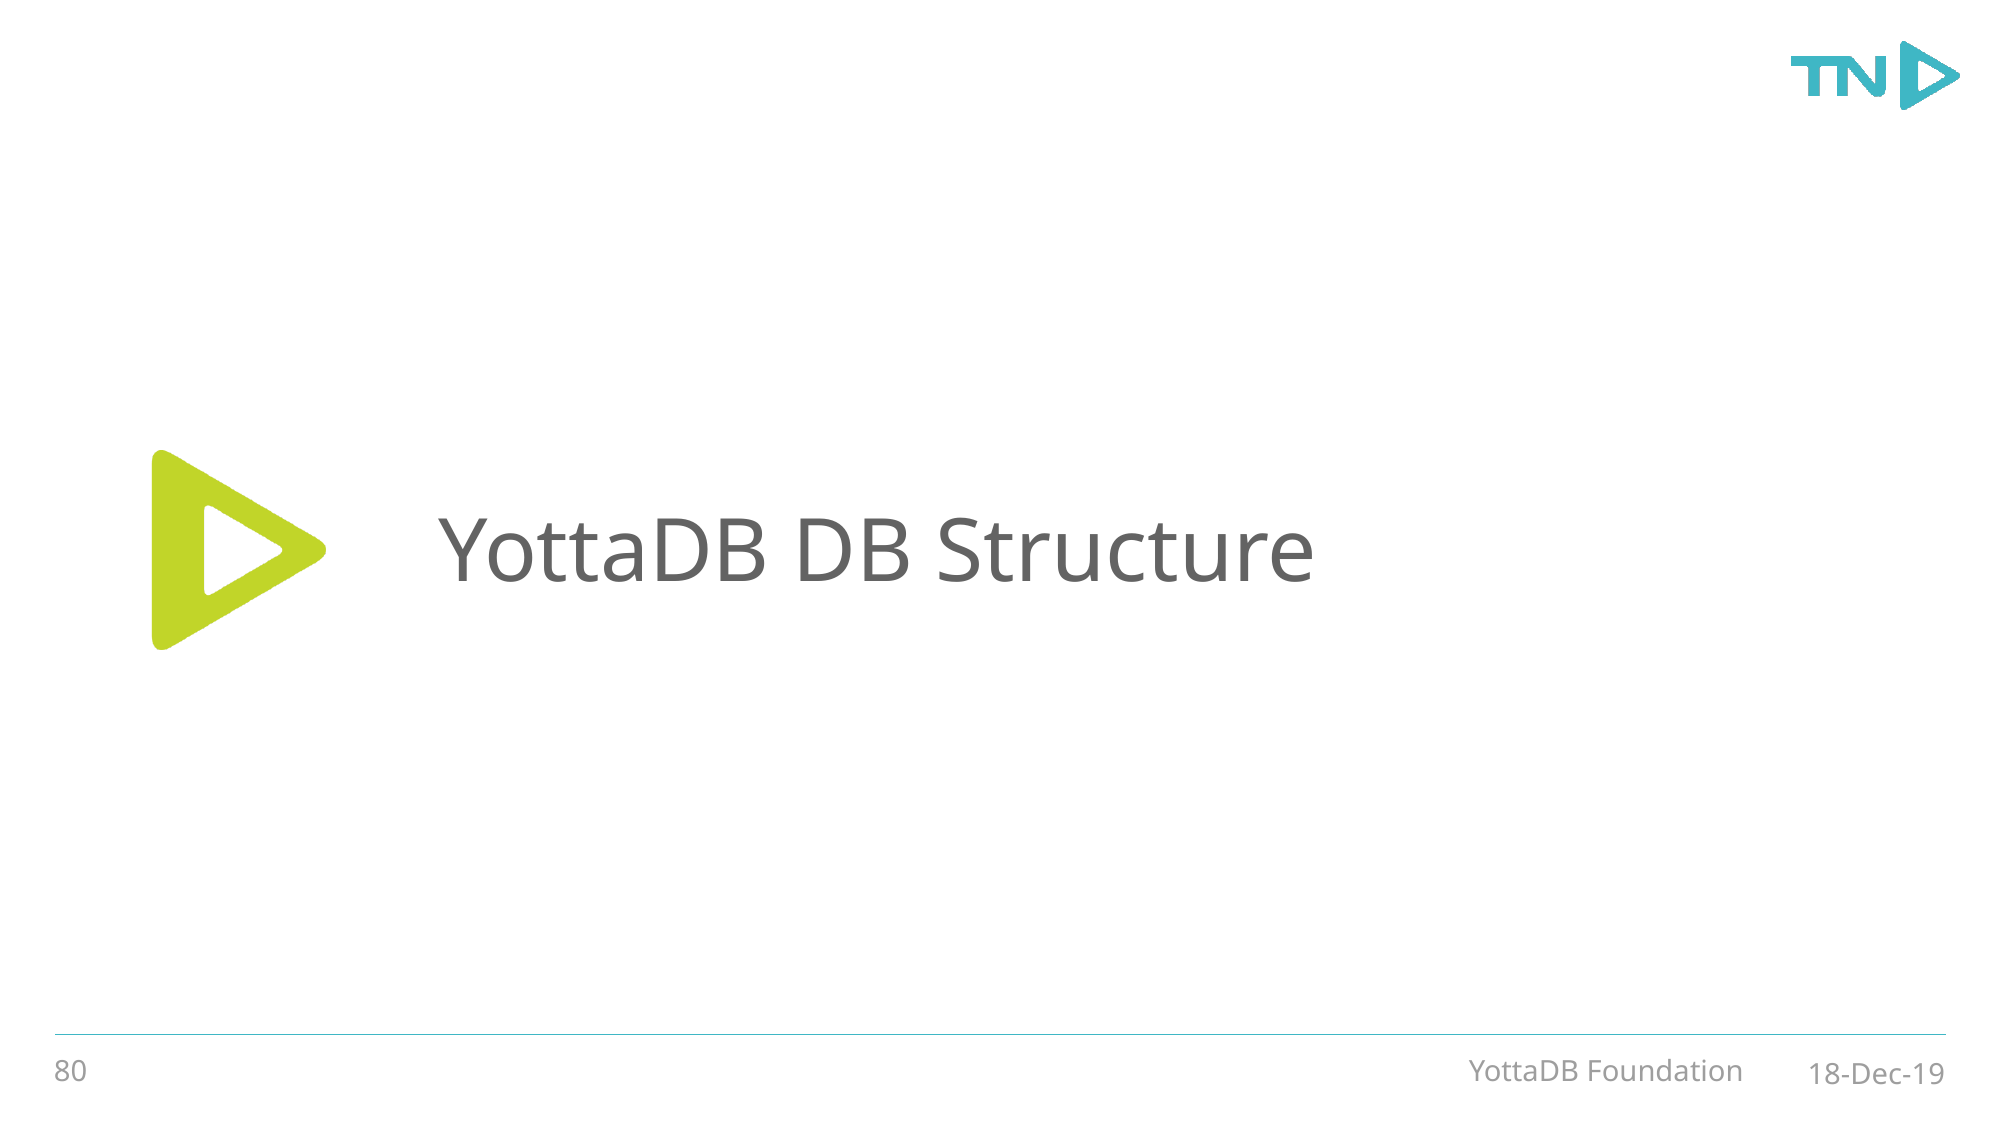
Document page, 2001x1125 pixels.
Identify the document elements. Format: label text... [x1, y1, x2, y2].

slide_number 80 [39, 1042, 156, 1103]
title YottaDB DB Structure [423, 455, 1590, 651]
footer YottaDB Foundation [1083, 1042, 1759, 1103]
picture [1791, 41, 1960, 110]
picture [150, 450, 326, 650]
slide_number 18-Dec-19 [1762, 1042, 1961, 1103]
